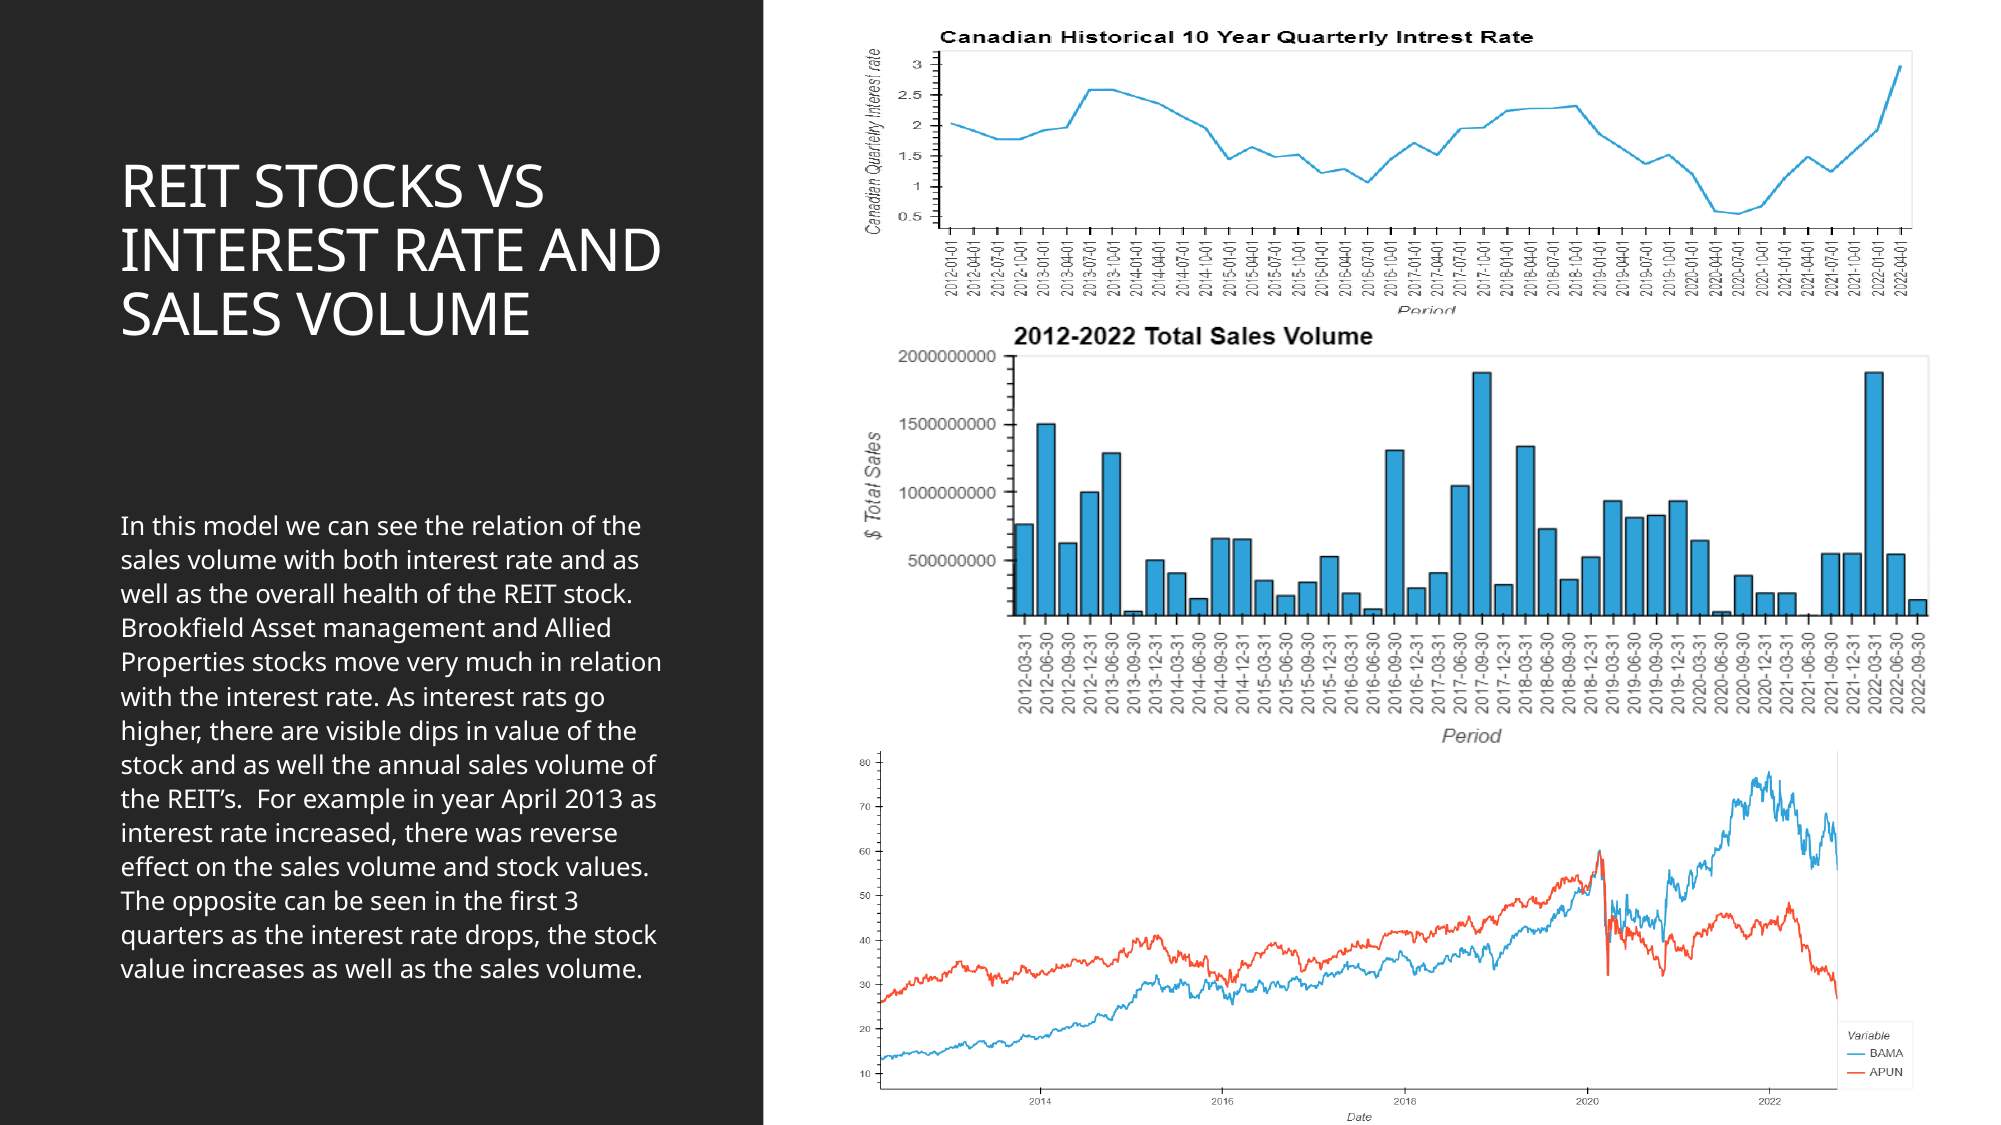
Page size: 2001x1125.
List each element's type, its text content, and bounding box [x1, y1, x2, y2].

list In this model we can see the relation of the sales volume with both interest rate and as well as the overall health of the REIT stock. Brookfield Asset management and Allied Properties stocks move very much in relation with the interest rate. As interest rats go higher, there are visible dips in value of the stock and as well the annual sales volume of the REIT’s. For example in year April 2013 as interest rate increased, there was reverse effect on the sales volume and stock values. The opposite can be seen in the first 3 quarters as the interest rate drops, the stock value increases as well as the sales volume. [105, 499, 683, 1002]
title REIT STOCKS VS INTEREST RATE AND SALES VOLUME [105, 128, 683, 356]
picture [855, 312, 1977, 1125]
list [857, 20, 1960, 311]
